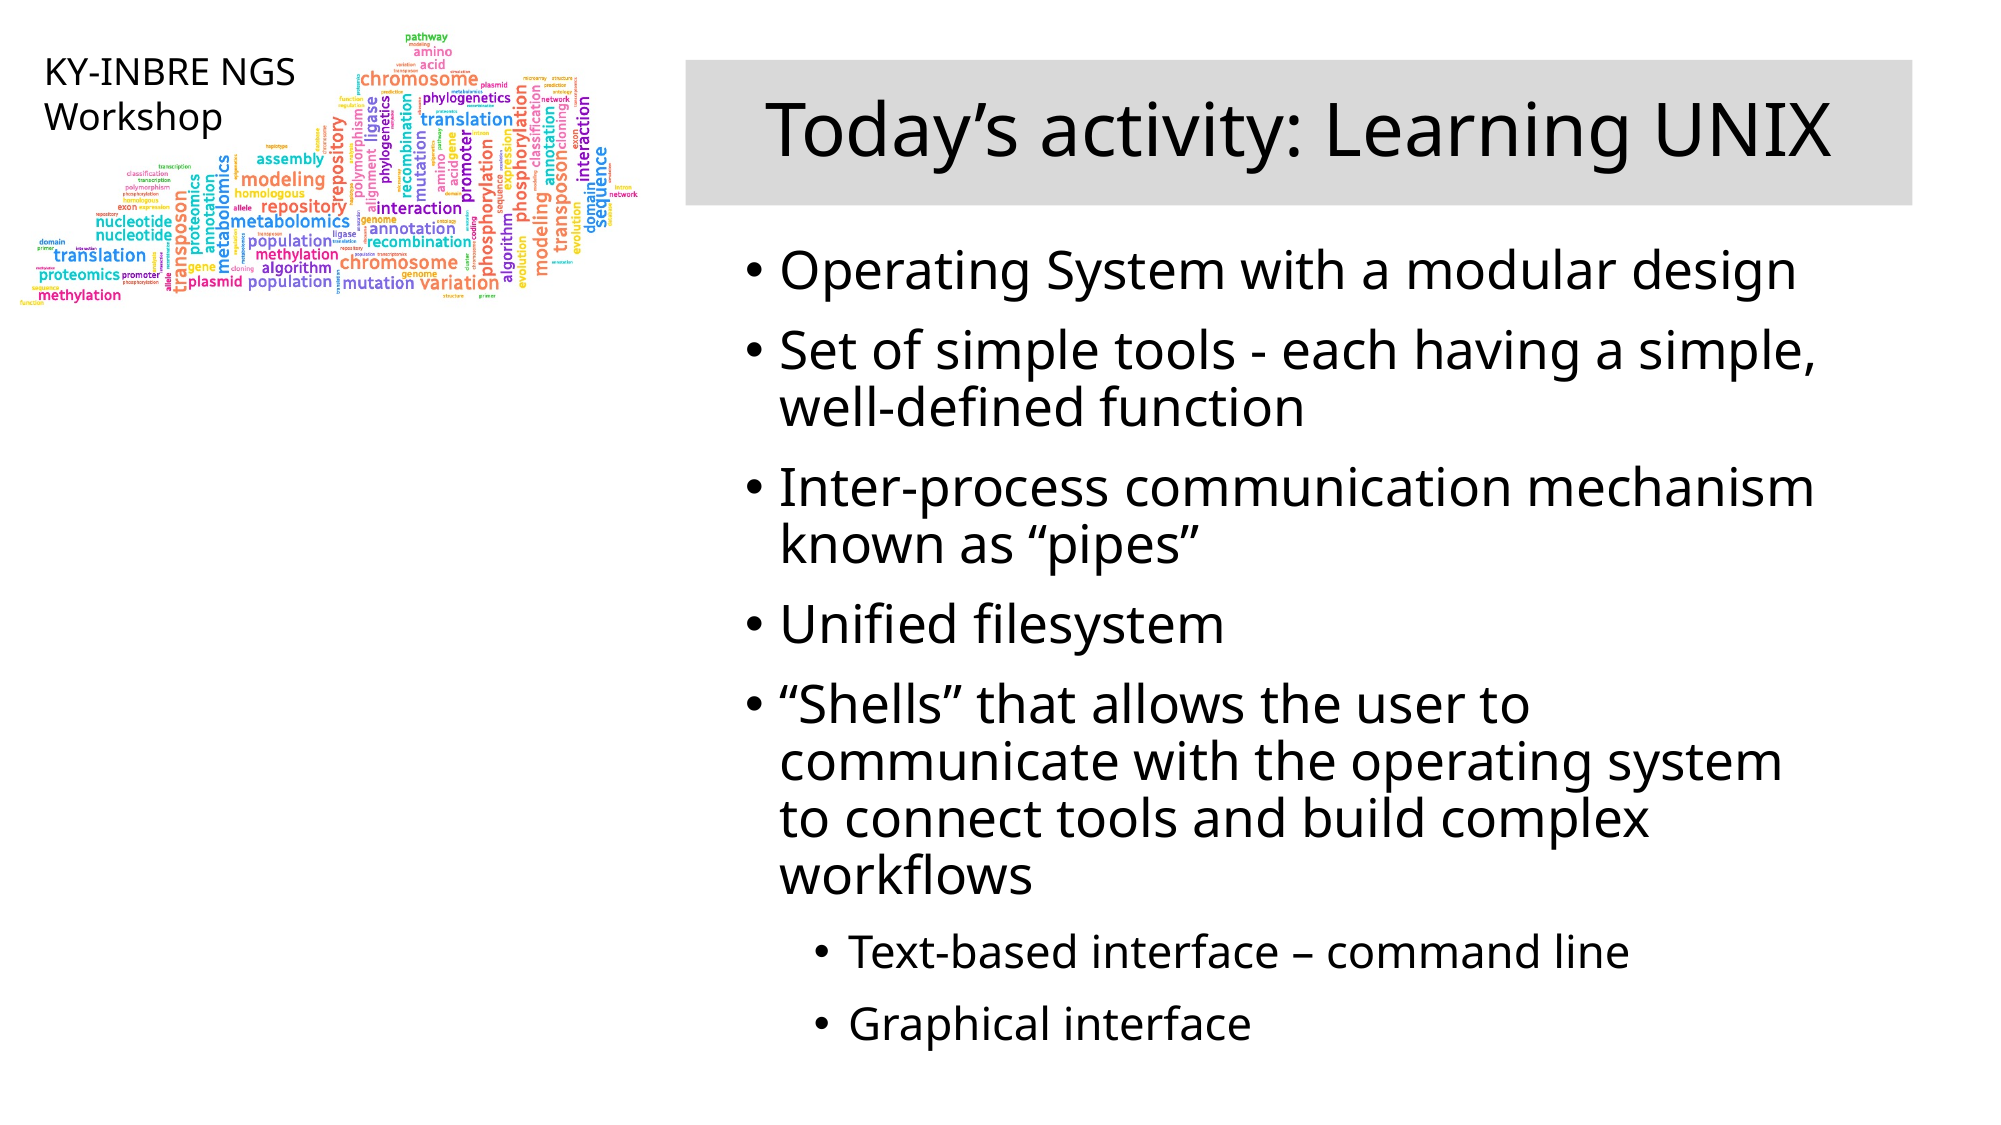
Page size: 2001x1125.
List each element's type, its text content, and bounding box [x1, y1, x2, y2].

picture [9, 24, 643, 311]
title Today’s activity: Learning UNIX [685, 59, 1913, 206]
list Operating System with a modular design Set of simple tools - each having a simple, well-defined function Inter-process communication mechanism known as “pipes” Unified filesystem “Shells” that allows the user to communicate with the operating system to connect tools and build complex workflows Text-based interface – command line Graphical interface [662, 236, 1863, 1066]
